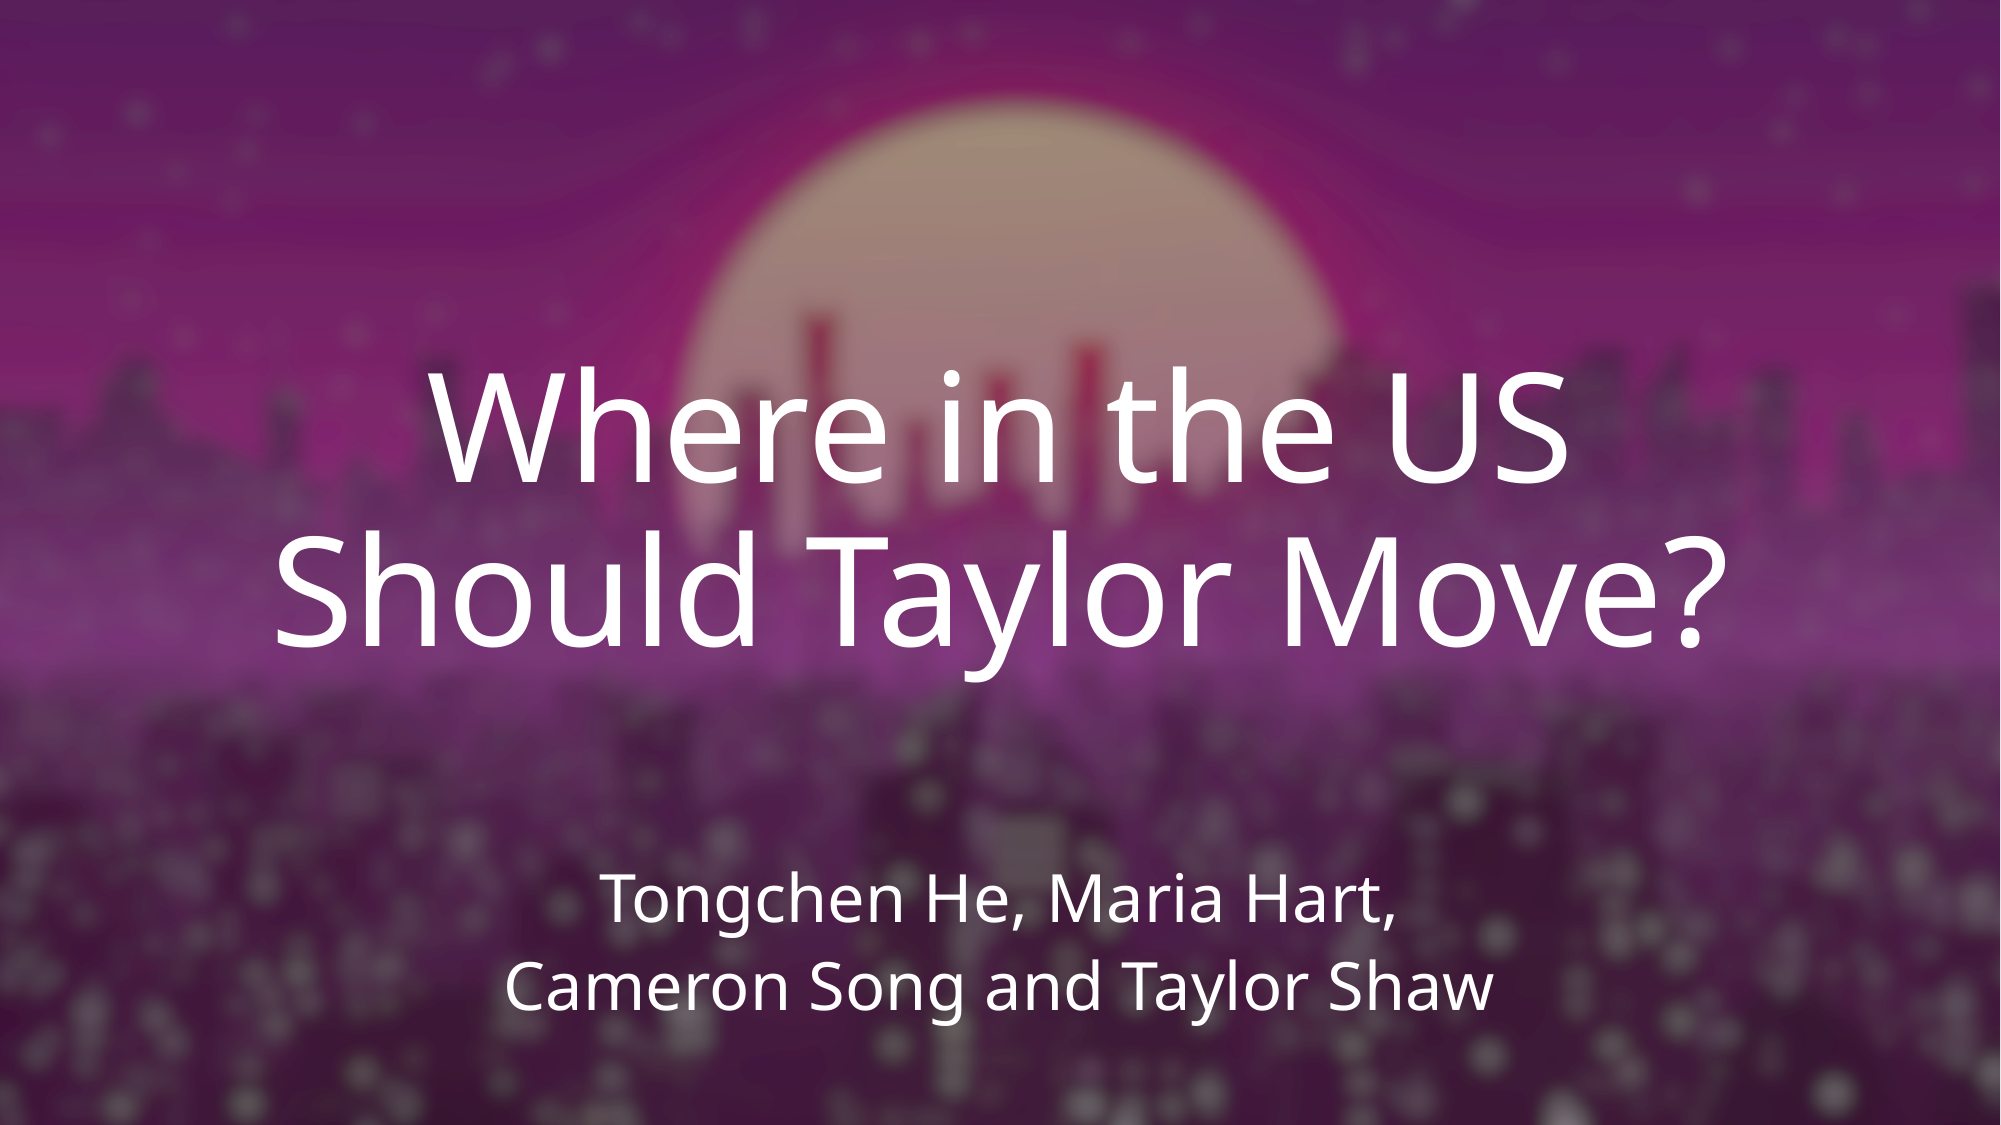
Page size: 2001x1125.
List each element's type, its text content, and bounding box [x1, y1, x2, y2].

subtitle Tongchen He, Maria Hart, Cameron Song and Taylor Shaw [451, 839, 1549, 1042]
title Where in the US Should Taylor Move? [250, 184, 1751, 687]
picture [0, 0, 2001, 1125]
